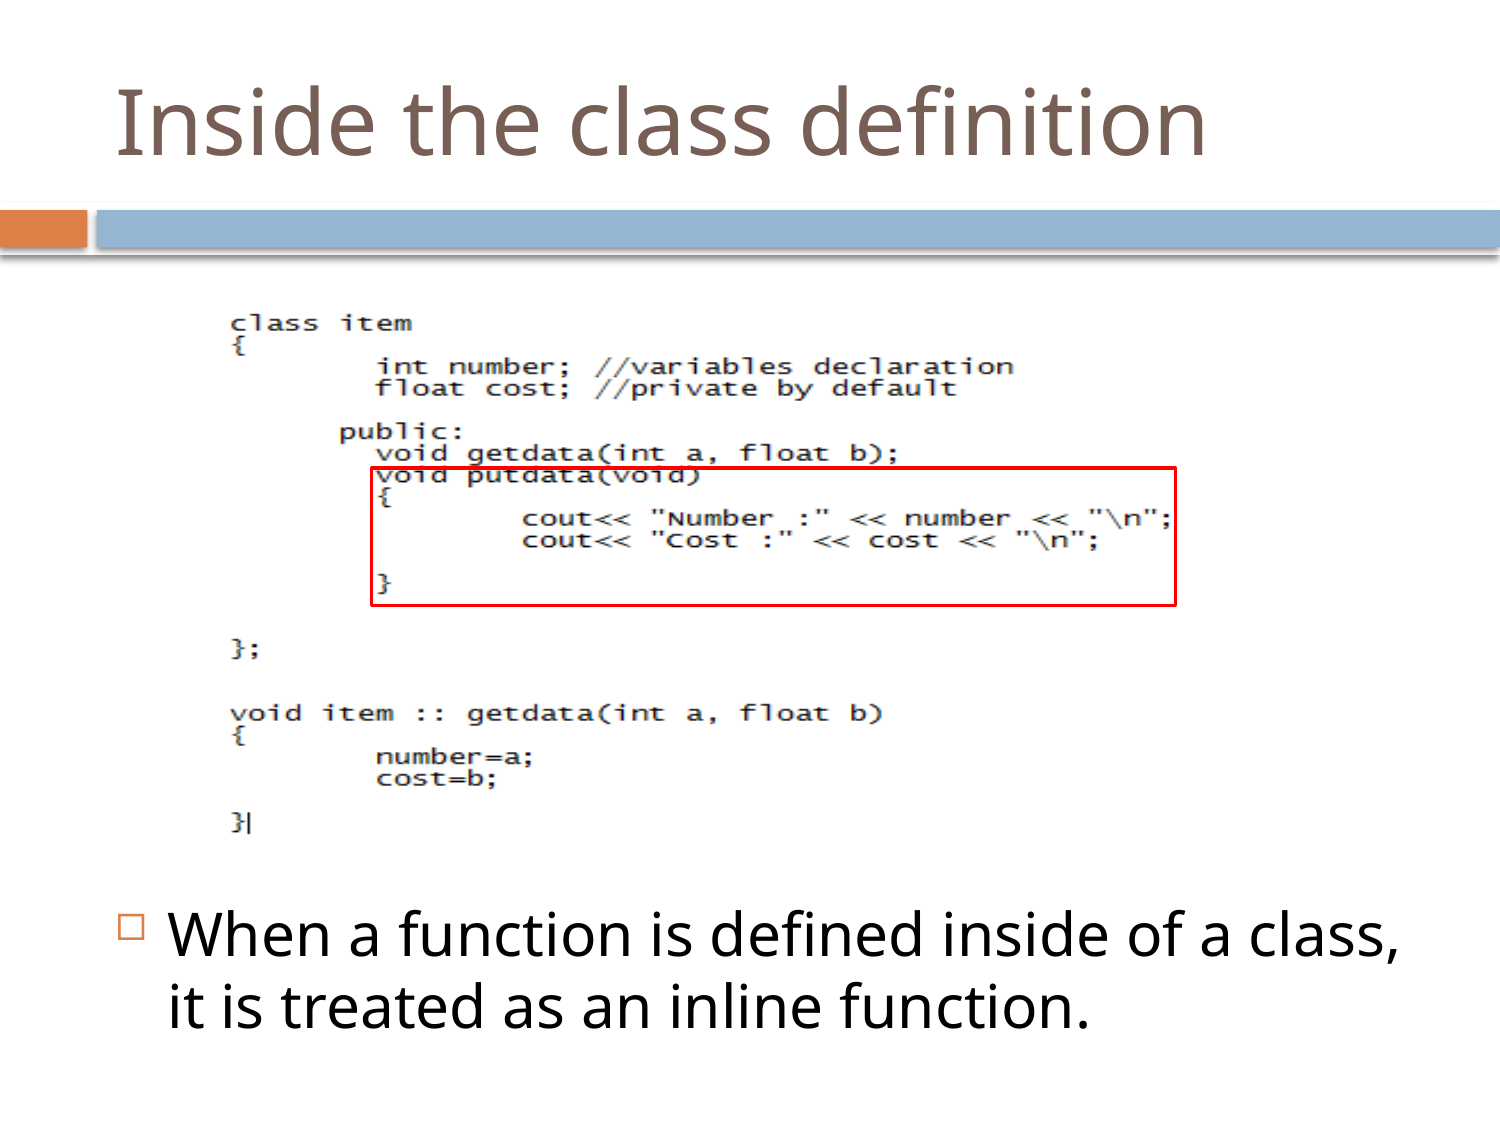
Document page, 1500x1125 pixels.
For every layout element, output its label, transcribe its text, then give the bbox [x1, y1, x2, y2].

picture [229, 311, 1176, 847]
list When a function is defined inside of a class, it is treated as an inline function. [100, 888, 1438, 1094]
title Inside the class definition [100, 37, 1438, 200]
